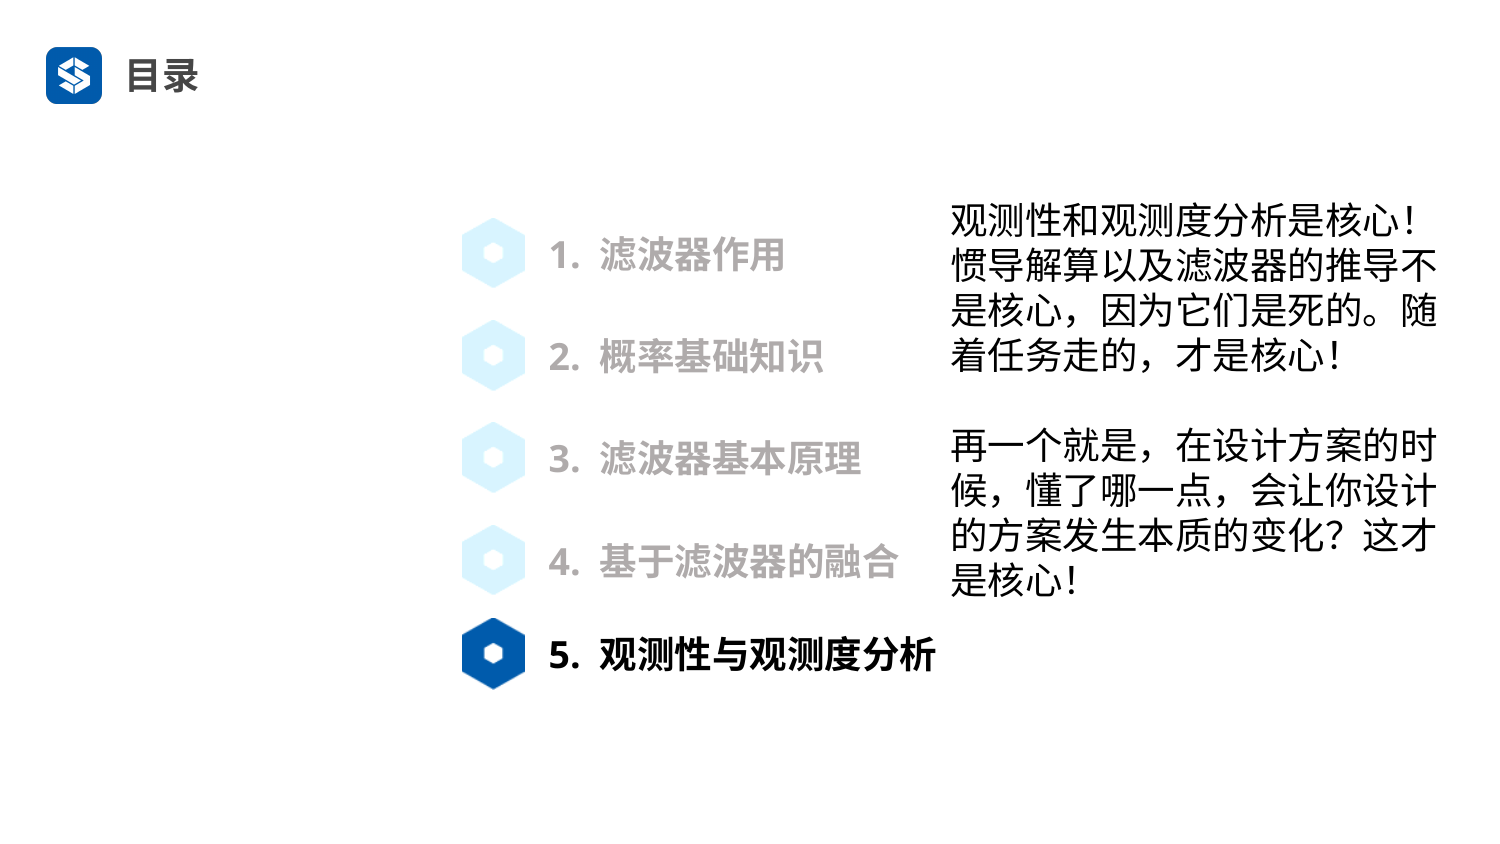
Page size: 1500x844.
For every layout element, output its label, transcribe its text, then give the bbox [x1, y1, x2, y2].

picture [462, 218, 525, 289]
text_box 4. 基于滤波器的融合 [533, 530, 935, 590]
text_box 观测性和观测度分析是核心！ 惯导解算以及滤波器的推导不是核心，因为它们是死的。随着任务走的，才是核心！ 再一个就是，在设计方案的时候，懂了哪一点，会让你设计的方案发生本质的变化？这才是核心！ [935, 189, 1489, 610]
text_box 3. 滤波器基本原理 [533, 427, 935, 488]
picture [462, 320, 525, 392]
text_box 5. 观测性与观测度分析 [533, 624, 1186, 684]
text_box 1. 滤波器作用 [533, 223, 935, 284]
text_box 2. 概率基础知识 [533, 325, 935, 386]
picture [462, 618, 525, 690]
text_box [46, 44, 431, 106]
picture [462, 525, 525, 596]
picture [462, 422, 525, 494]
